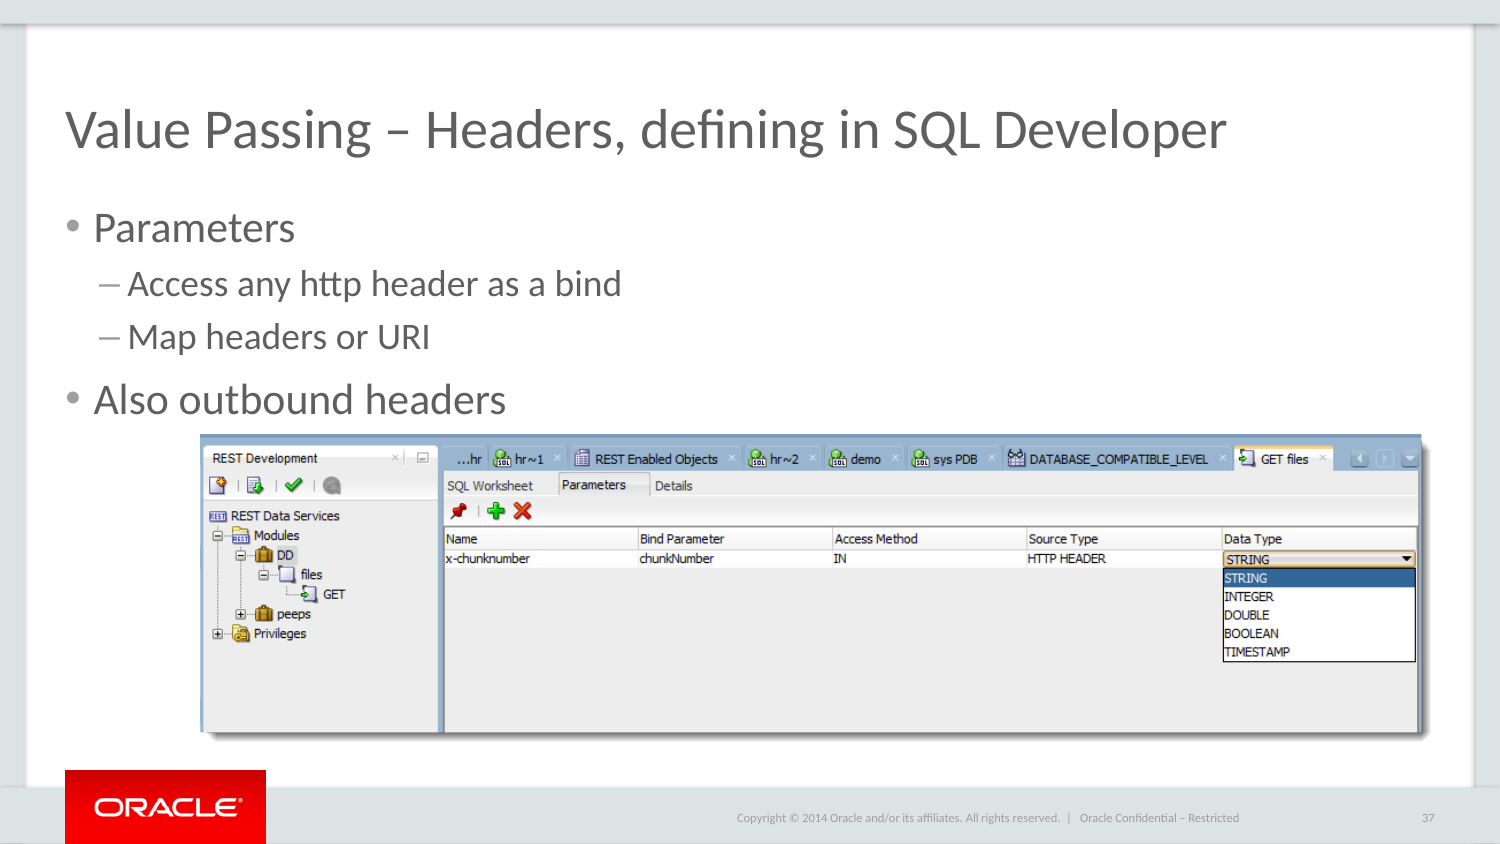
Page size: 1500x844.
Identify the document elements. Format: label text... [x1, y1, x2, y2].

list Parameters Access any http header as a bind Map headers or URI Also outbound headers [65, 204, 900, 732]
picture [199, 434, 1439, 750]
title Value Passing – Headers, defining in SQL Developer [65, 50, 1435, 160]
picture [65, 770, 266, 844]
slide_number 37 [1387, 806, 1435, 830]
footer Oracle Confidential – Restricted [1080, 806, 1387, 830]
